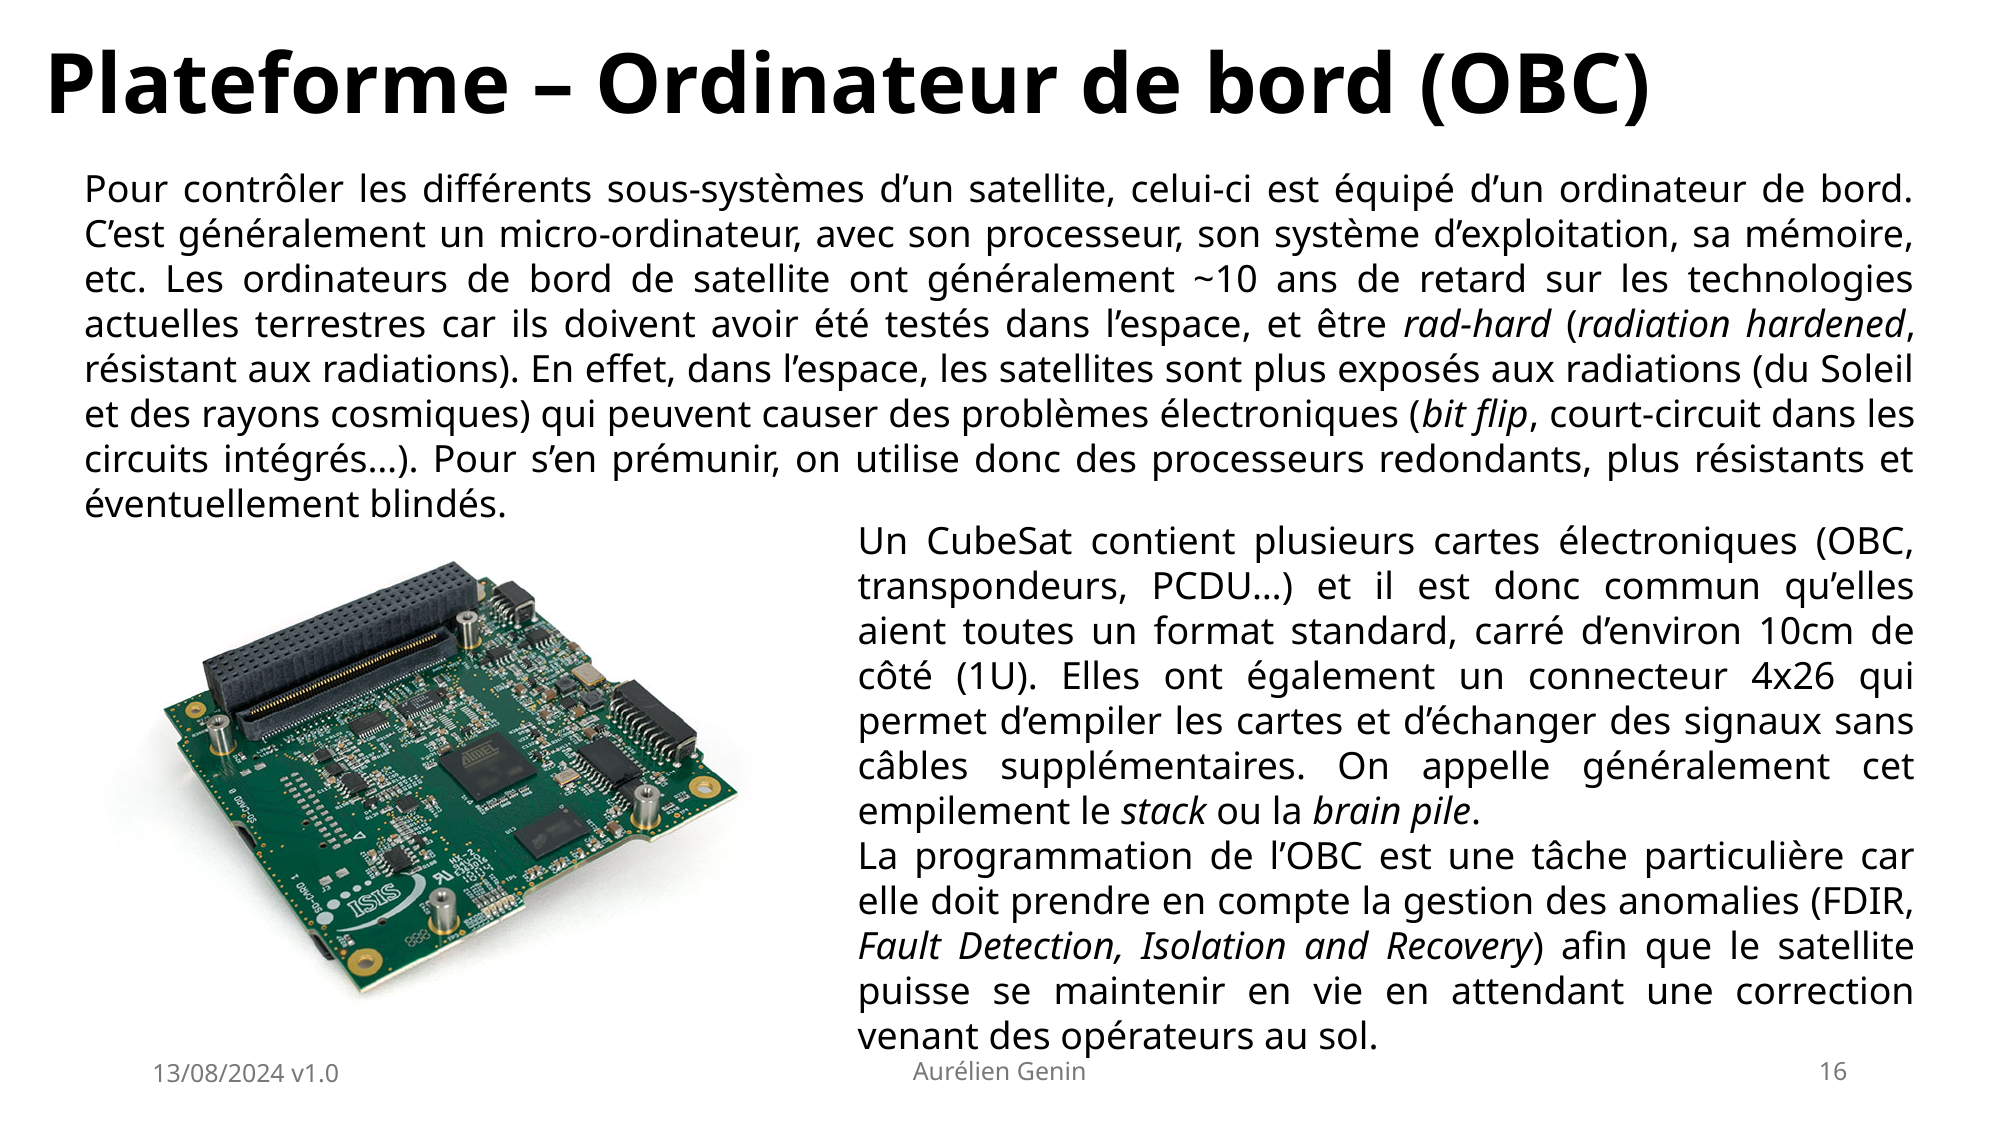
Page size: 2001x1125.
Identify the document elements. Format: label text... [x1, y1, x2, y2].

text_box Plateforme – Ordinateur de bord (OBC) [30, 22, 2000, 138]
text_box Un CubeSat contient plusieurs cartes électroniques (OBC, transpondeurs, PCDU…) et il est donc commun qu’elles aient toutes un format standard, carré d’environ 10cm de côté (1U). Elles ont également un connecteur 4x26 qui permet d’empiler les cartes et d’échanger des signaux sans câbles supplémentaires. On appelle généralement cet empilement le stack ou la brain pile. La programmation de l’OBC est une tâche particulière car elle doit prendre en compte la gestion des anomalies (FDIR, Fault Detection, Isolation and Recovery) afin que le satellite puisse se maintenir en vie en attendant une correction venant des opérateurs au sol. [842, 509, 1931, 1065]
footer Aurélien Genin [662, 1042, 1338, 1103]
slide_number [137, 1042, 588, 1103]
text_box Pour contrôler les différents sous-systèmes d’un satellite, celui-ci est équipé d’un ordinateur de bord. C’est généralement un micro-ordinateur, avec son processeur, son système d’exploitation, sa mémoire, etc. Les ordinateurs de bord de satellite ont généralement ~10 ans de retard sur les technologies actuelles terrestres car ils doivent avoir été testés dans l’espace, et être rad-hard (radiation hardened, résistant aux radiations). En effet, dans l’espace, les satellites sont plus exposés aux radiations (du Soleil et des rayons cosmiques) qui peuvent causer des problèmes électroniques (bit flip, court-circuit dans les circuits intégrés…). Pour s’en prémunir, on utilise donc des processeurs redondants, plus résistants et éventuellement blindés. [69, 157, 1931, 533]
picture [68, 526, 808, 1020]
slide_number 16 [1412, 1065, 1863, 1103]
